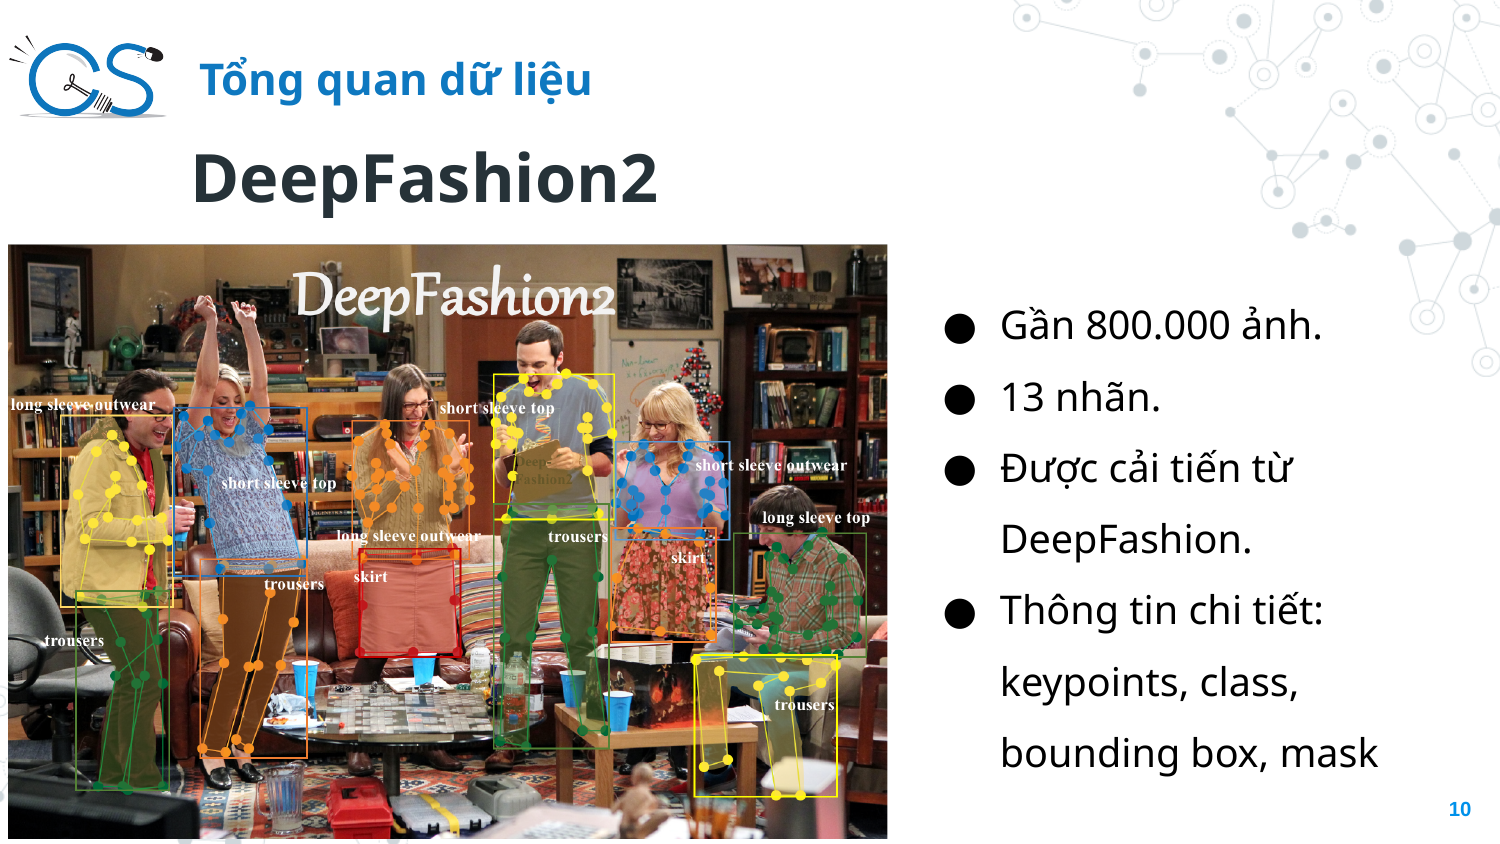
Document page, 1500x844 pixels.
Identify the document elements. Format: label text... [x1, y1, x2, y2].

text_box Gần 800.000 ảnh. 13 nhãn. Được cải tiến từ DeepFashion. Thông tin chi tiết: keypoints, class, bounding box, mask [909, 261, 1424, 844]
text_box DeepFashion2 [84, 120, 765, 230]
picture [0, 0, 1500, 844]
text_box Tổng quan dữ liệu [184, 36, 1272, 119]
slide_number ‹#› [1424, 785, 1483, 834]
